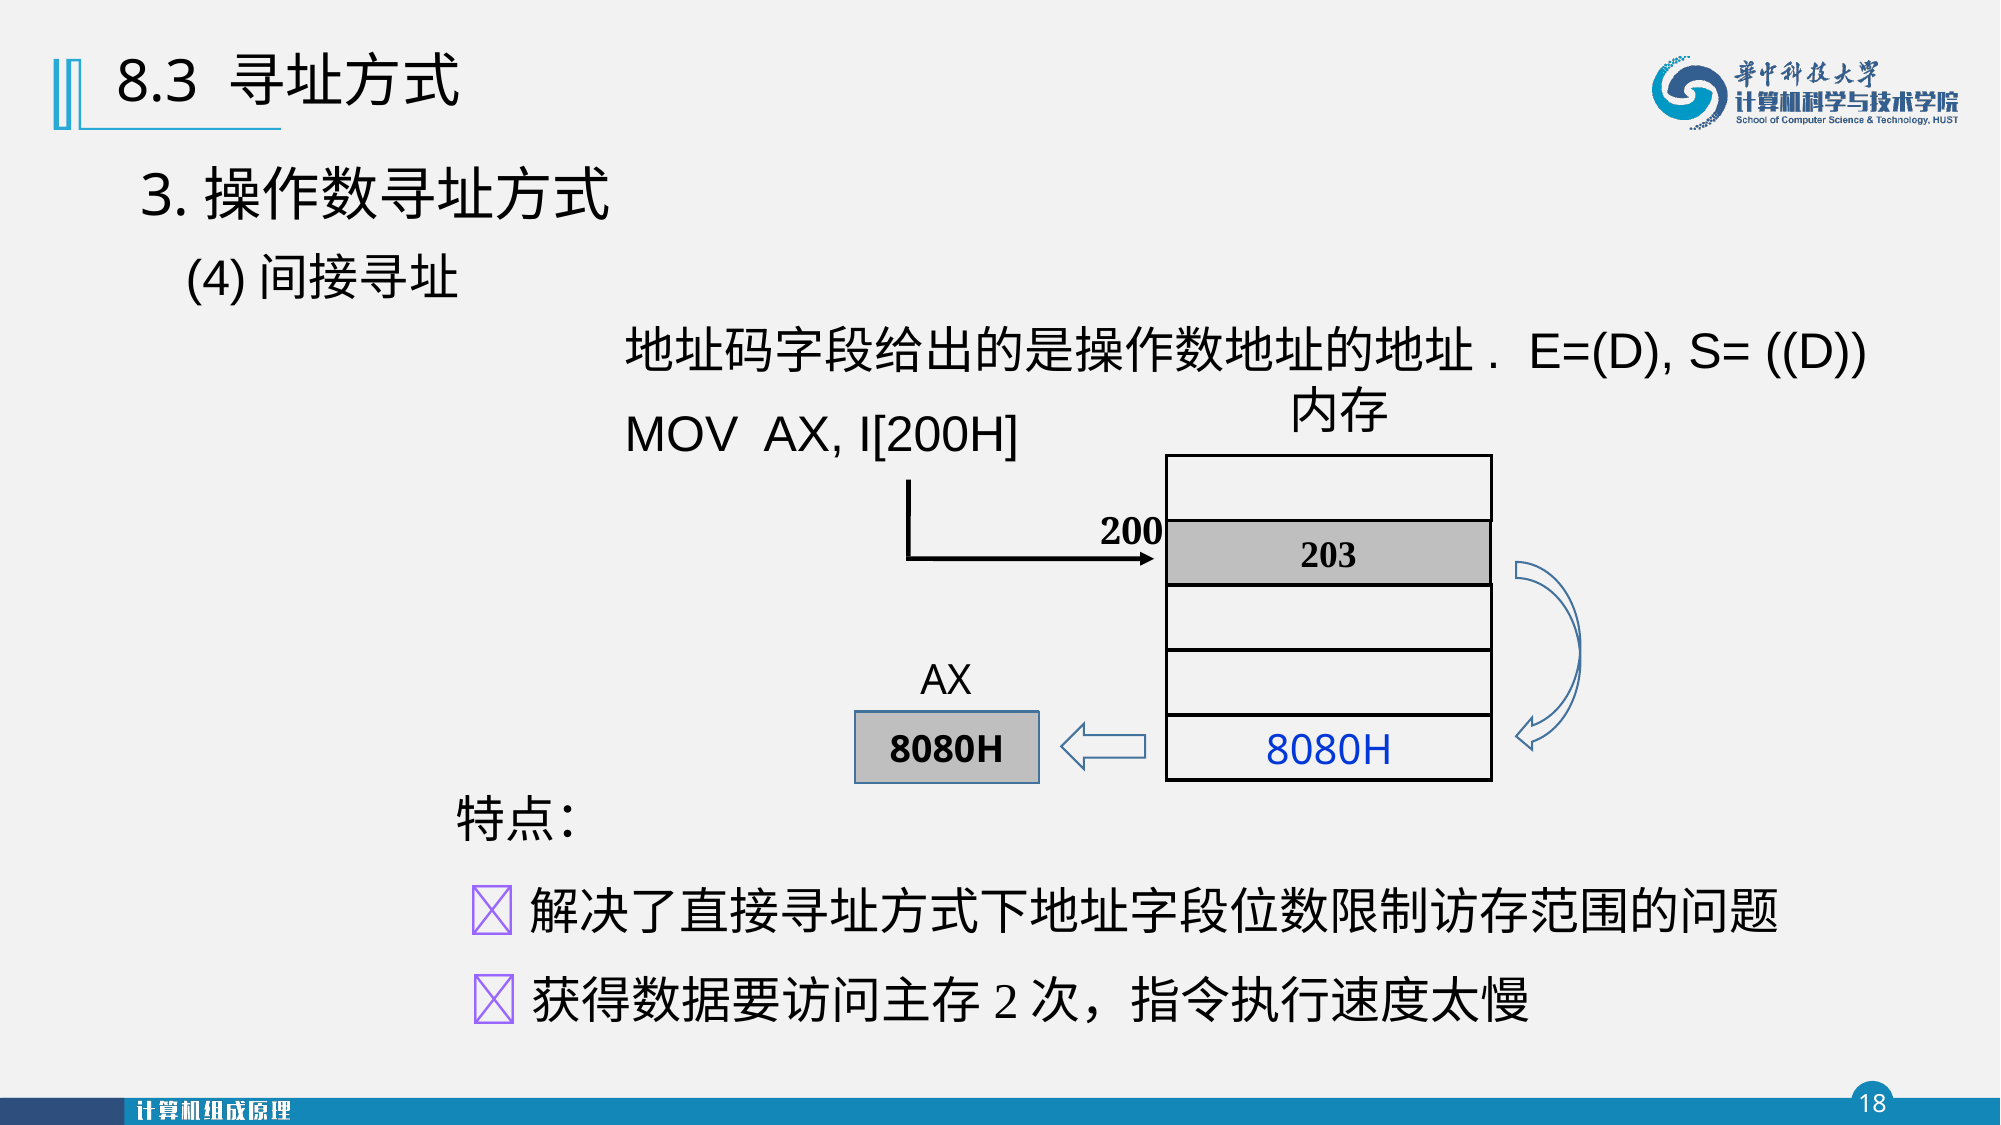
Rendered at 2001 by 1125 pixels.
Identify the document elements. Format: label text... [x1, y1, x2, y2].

picture [1652, 56, 1678, 81]
text_box (4)间接寻址 [170, 238, 497, 313]
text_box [854, 371, 1492, 783]
text_box [1514, 560, 1582, 752]
text_box 获得数据要访问主存2次，指令执行速度太慢 [368, 961, 1626, 1064]
text_box 解决了直接寻址方式下地址字段位数限制访存范围的问题 [366, 851, 1988, 935]
picture [1652, 56, 1958, 130]
text_box 8.3 寻址方式 [101, 31, 704, 134]
text_box 3.操作数寻址方式 [125, 149, 704, 235]
text_box MOV AX, I[200H] [609, 393, 854, 498]
text_box 特点： [366, 779, 995, 851]
text_box 地址码字段给出的是操作数地址的地址. E=(D), S= ((D)) [609, 287, 1896, 377]
